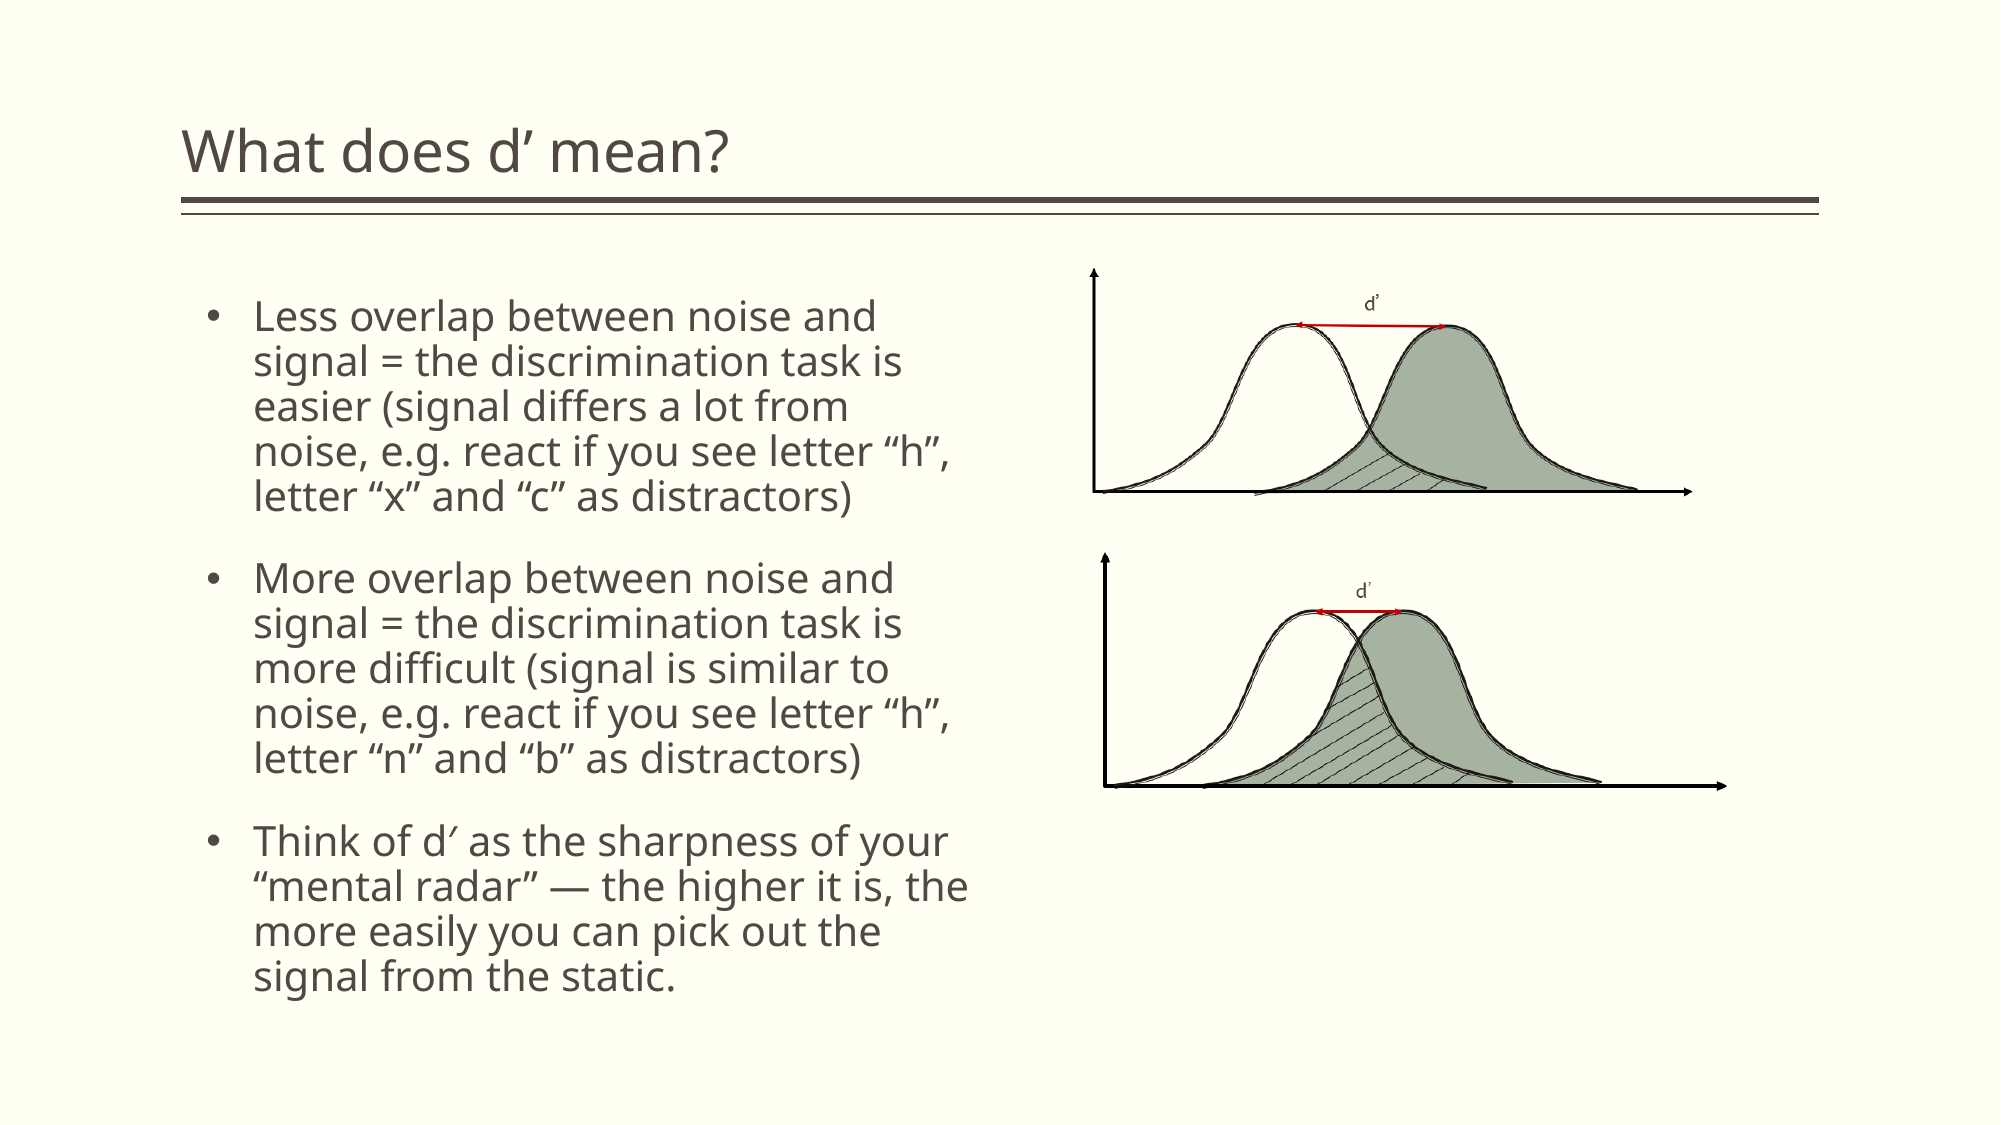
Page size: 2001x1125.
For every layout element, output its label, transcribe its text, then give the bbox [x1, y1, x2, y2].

picture [1083, 529, 1727, 796]
picture [1064, 231, 1709, 524]
text_box Less overlap between noise and signal = the discrimination task is easier (signal differs a lot from noise, e.g. react if you see letter “h”, letter “x” and “c” as distractors) More overlap between noise and signal = the discrimination task is more difficult (signal is similar to noise, e.g. react if you see letter “h”, letter “n” and “b” as distractors) Think of d′ as the sharpness of your “mental radar” — the higher it is, the more easily you can pick out the signal from the static. [206, 287, 973, 1038]
title What does d’ mean? [181, 12, 1819, 193]
